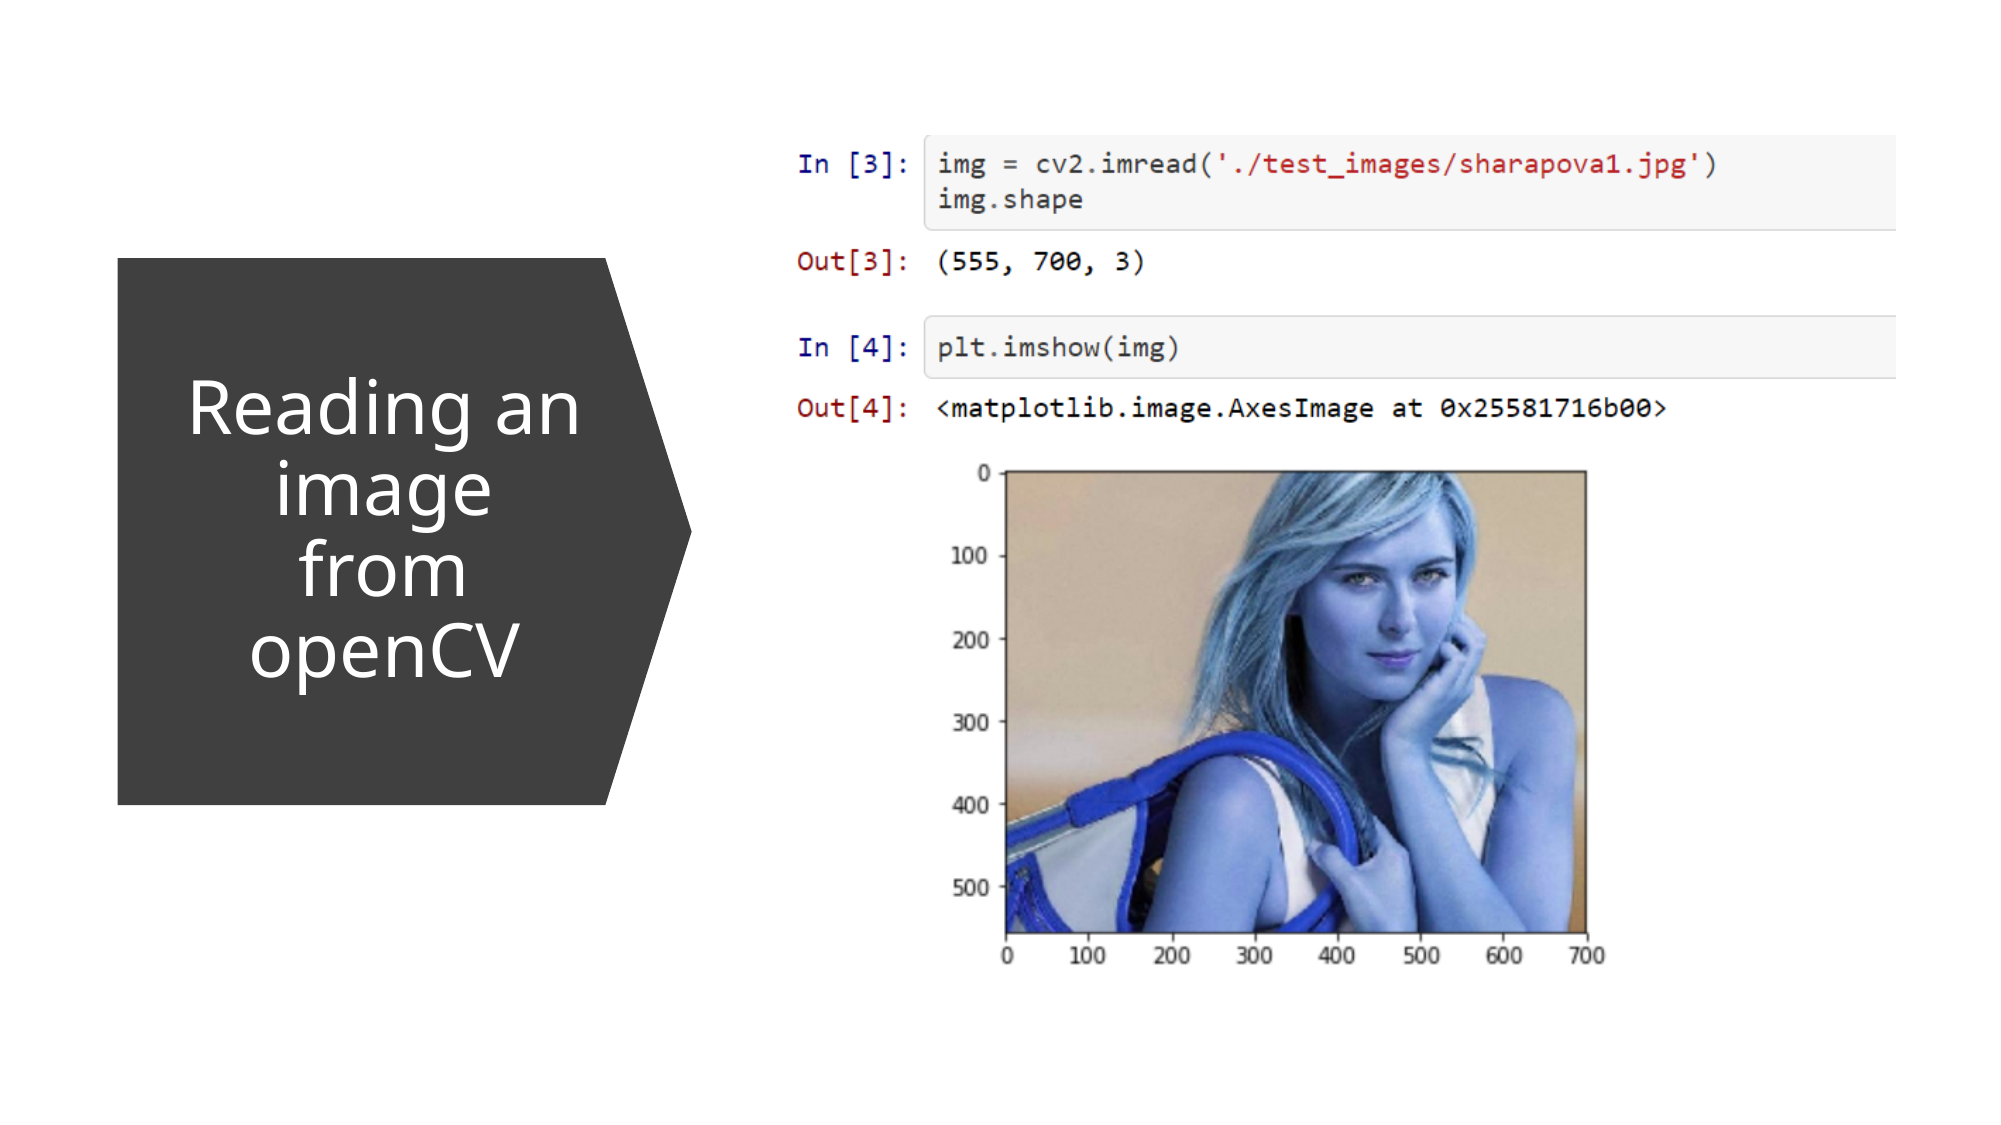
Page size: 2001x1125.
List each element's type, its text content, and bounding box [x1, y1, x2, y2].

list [783, 135, 1896, 990]
title Reading an image from openCV [168, 322, 601, 741]
text_box [116, 257, 693, 807]
